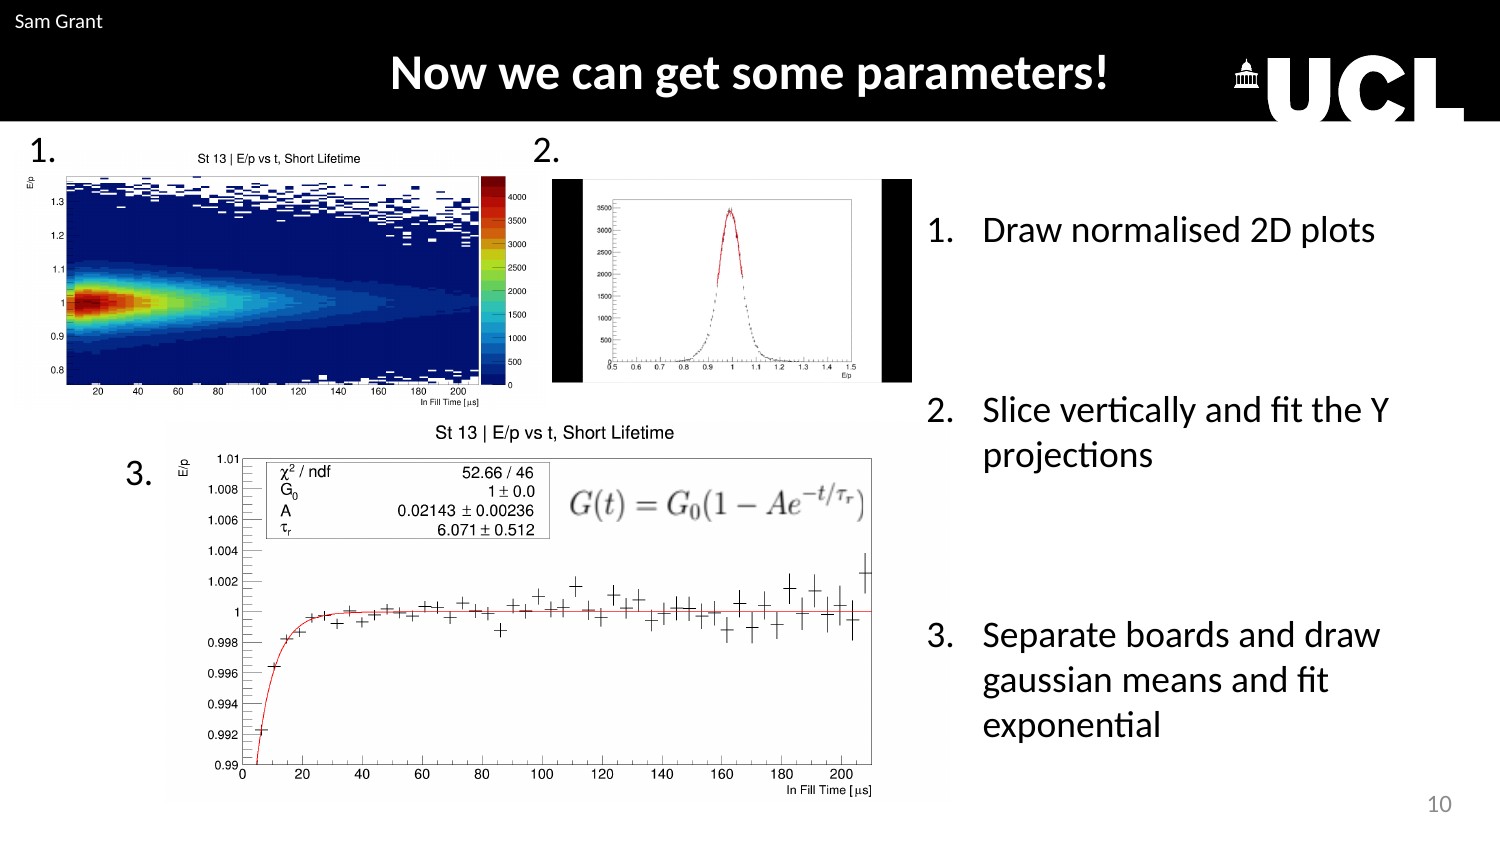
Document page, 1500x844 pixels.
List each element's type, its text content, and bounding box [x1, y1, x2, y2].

text_box Now we can get some parameters! [291, 32, 1209, 108]
picture [552, 145, 912, 416]
picture [164, 420, 950, 803]
text_box 1. [13, 73, 117, 150]
text_box Draw normalised 2D plots Slice vertically and fit the Y projections Separate boards and draw gaussian means and fit exponential [911, 197, 1487, 753]
picture [1234, 58, 1259, 88]
slide_number 9 [1129, 780, 1468, 826]
picture [13, 150, 548, 411]
text_box 3. [109, 411, 214, 501]
text_box 2. [517, 73, 622, 178]
